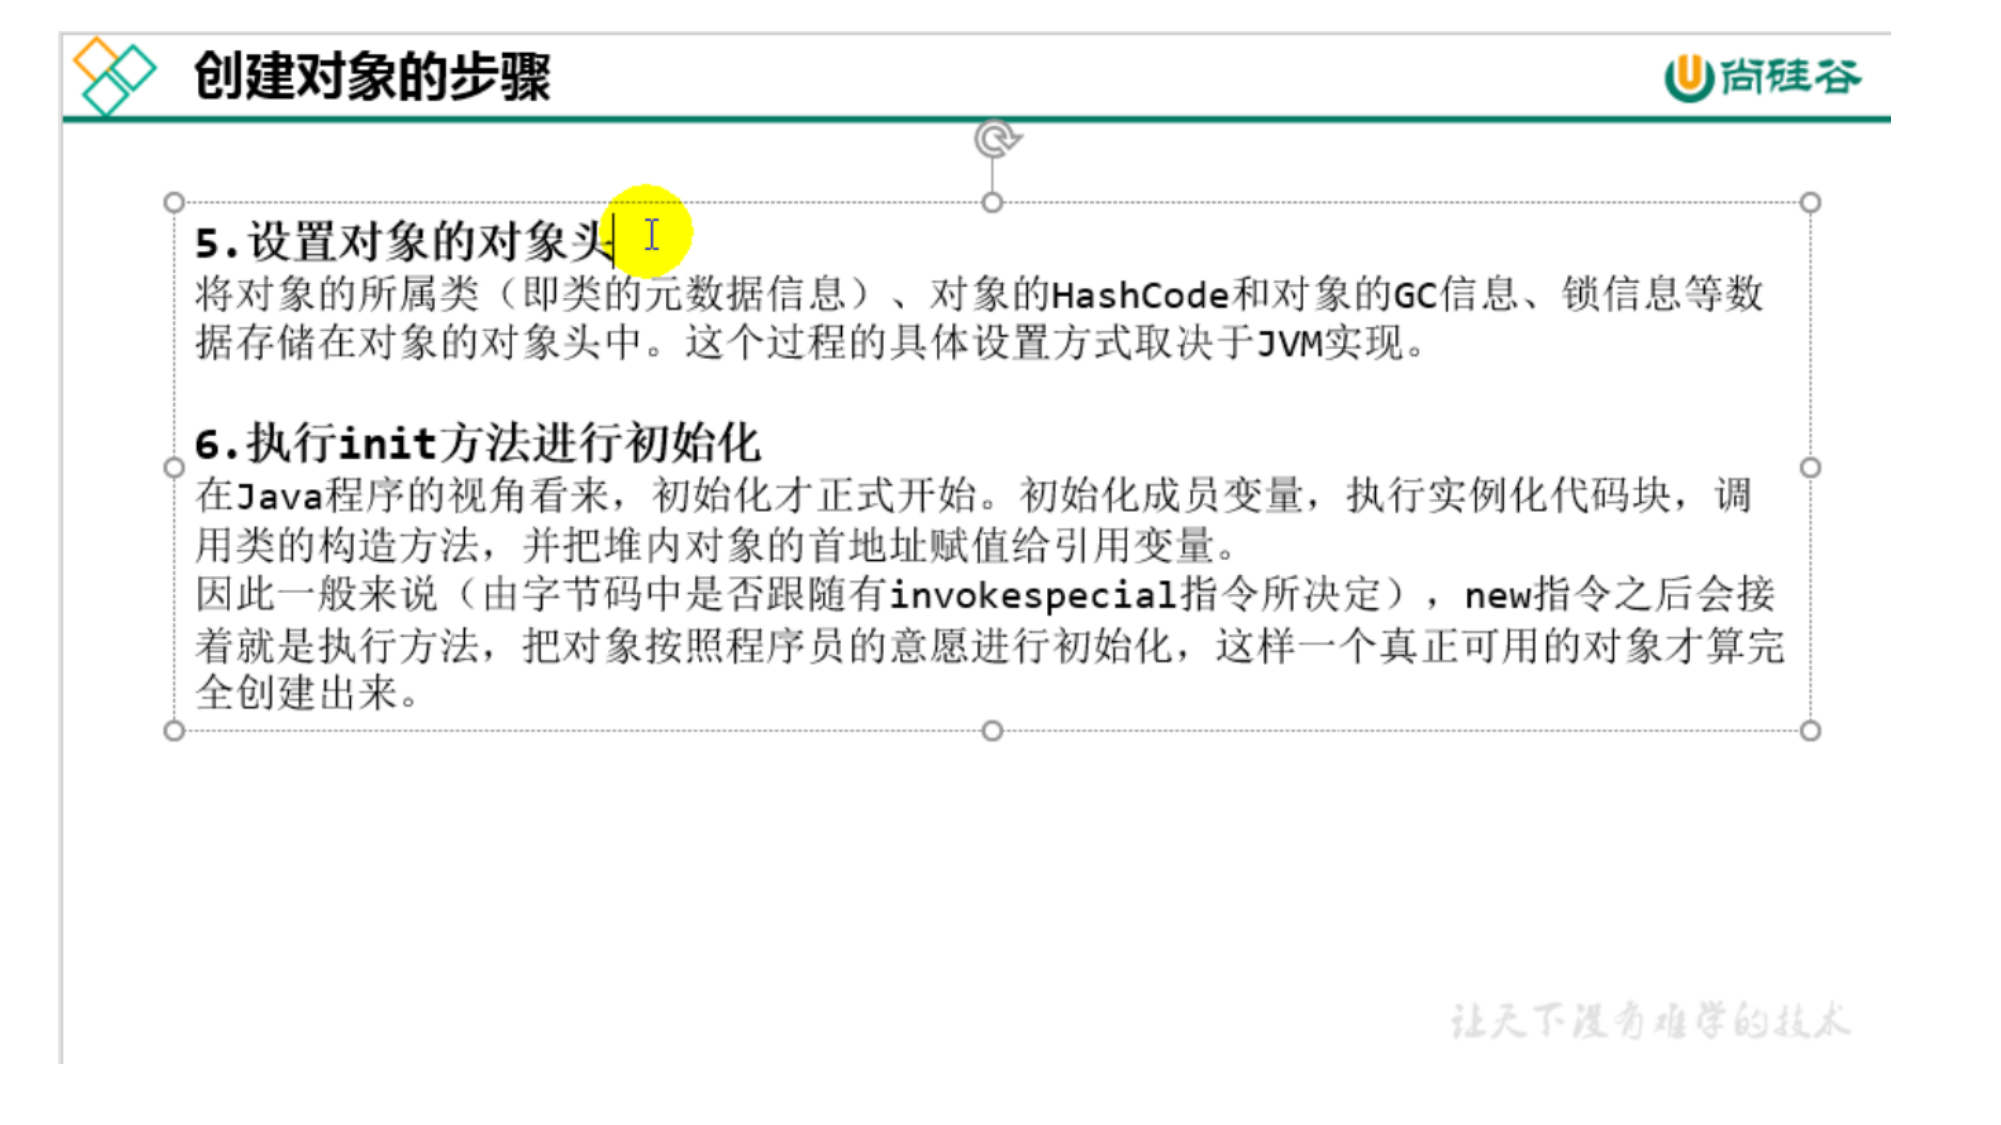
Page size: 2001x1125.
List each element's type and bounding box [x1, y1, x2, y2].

picture [58, 31, 1891, 1064]
